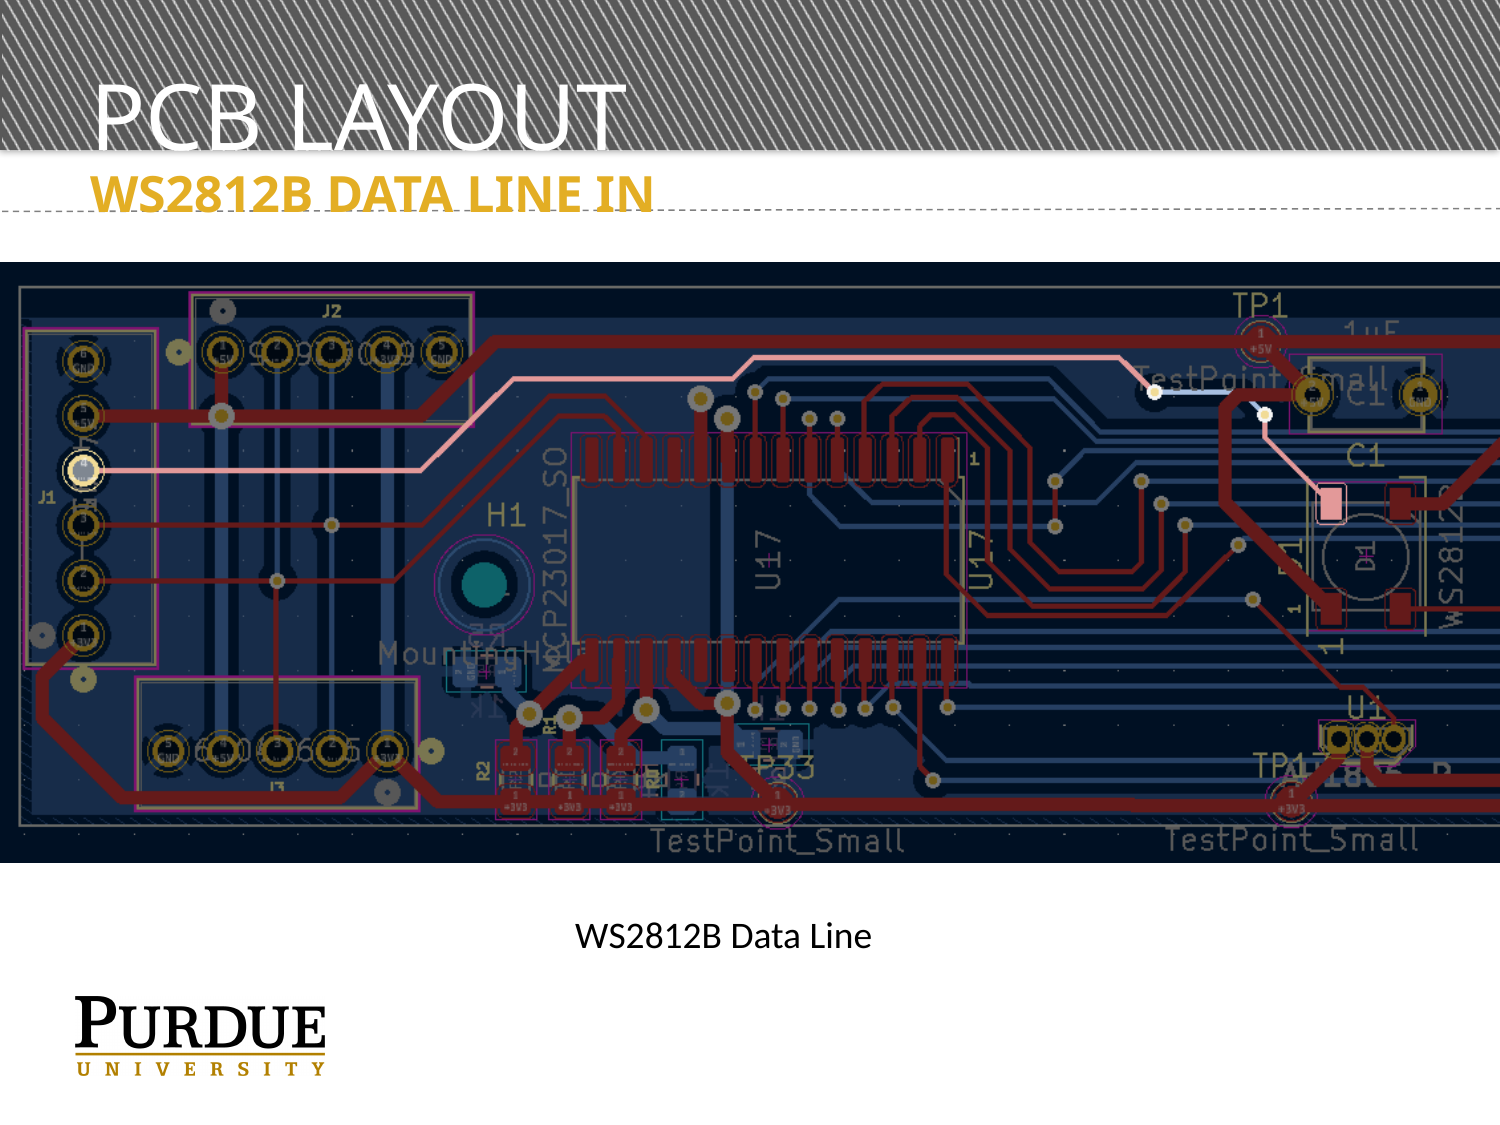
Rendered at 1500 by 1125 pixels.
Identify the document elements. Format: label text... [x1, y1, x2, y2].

picture [75, 996, 325, 1076]
text_box WS2812B Data Line [560, 903, 906, 964]
picture [0, 262, 1500, 863]
list WS2812B Data Line In [75, 154, 1425, 228]
title PCB Layout [75, 51, 1427, 175]
